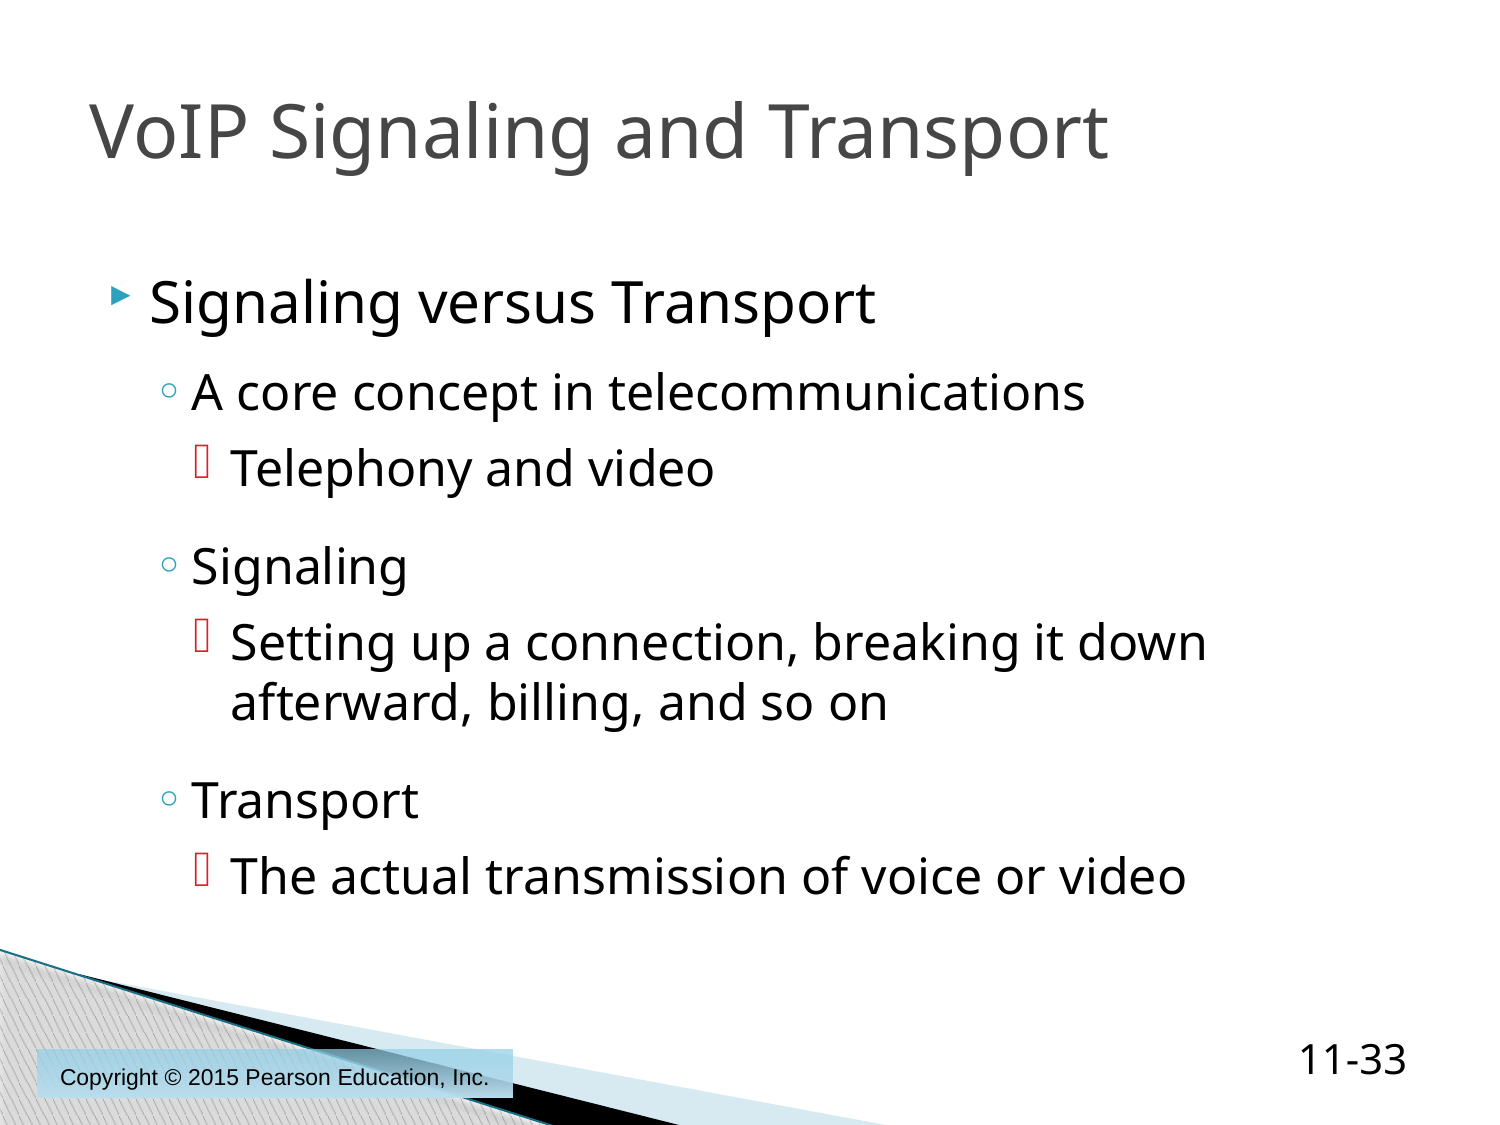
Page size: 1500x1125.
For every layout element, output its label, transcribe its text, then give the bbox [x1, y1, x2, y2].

list Signaling versus Transport A core concept in telecommunications Telephony and video Signaling Setting up a connection, breaking it down afterward, billing, and so on Transport The actual transmission of voice or video [74, 257, 1426, 1001]
slide_number 11-33 [1200, 1037, 1423, 1098]
footer Copyright © 2015 Pearson Education, Inc. [37, 1050, 513, 1098]
title VoIP Signaling and Transport [75, 57, 1425, 200]
